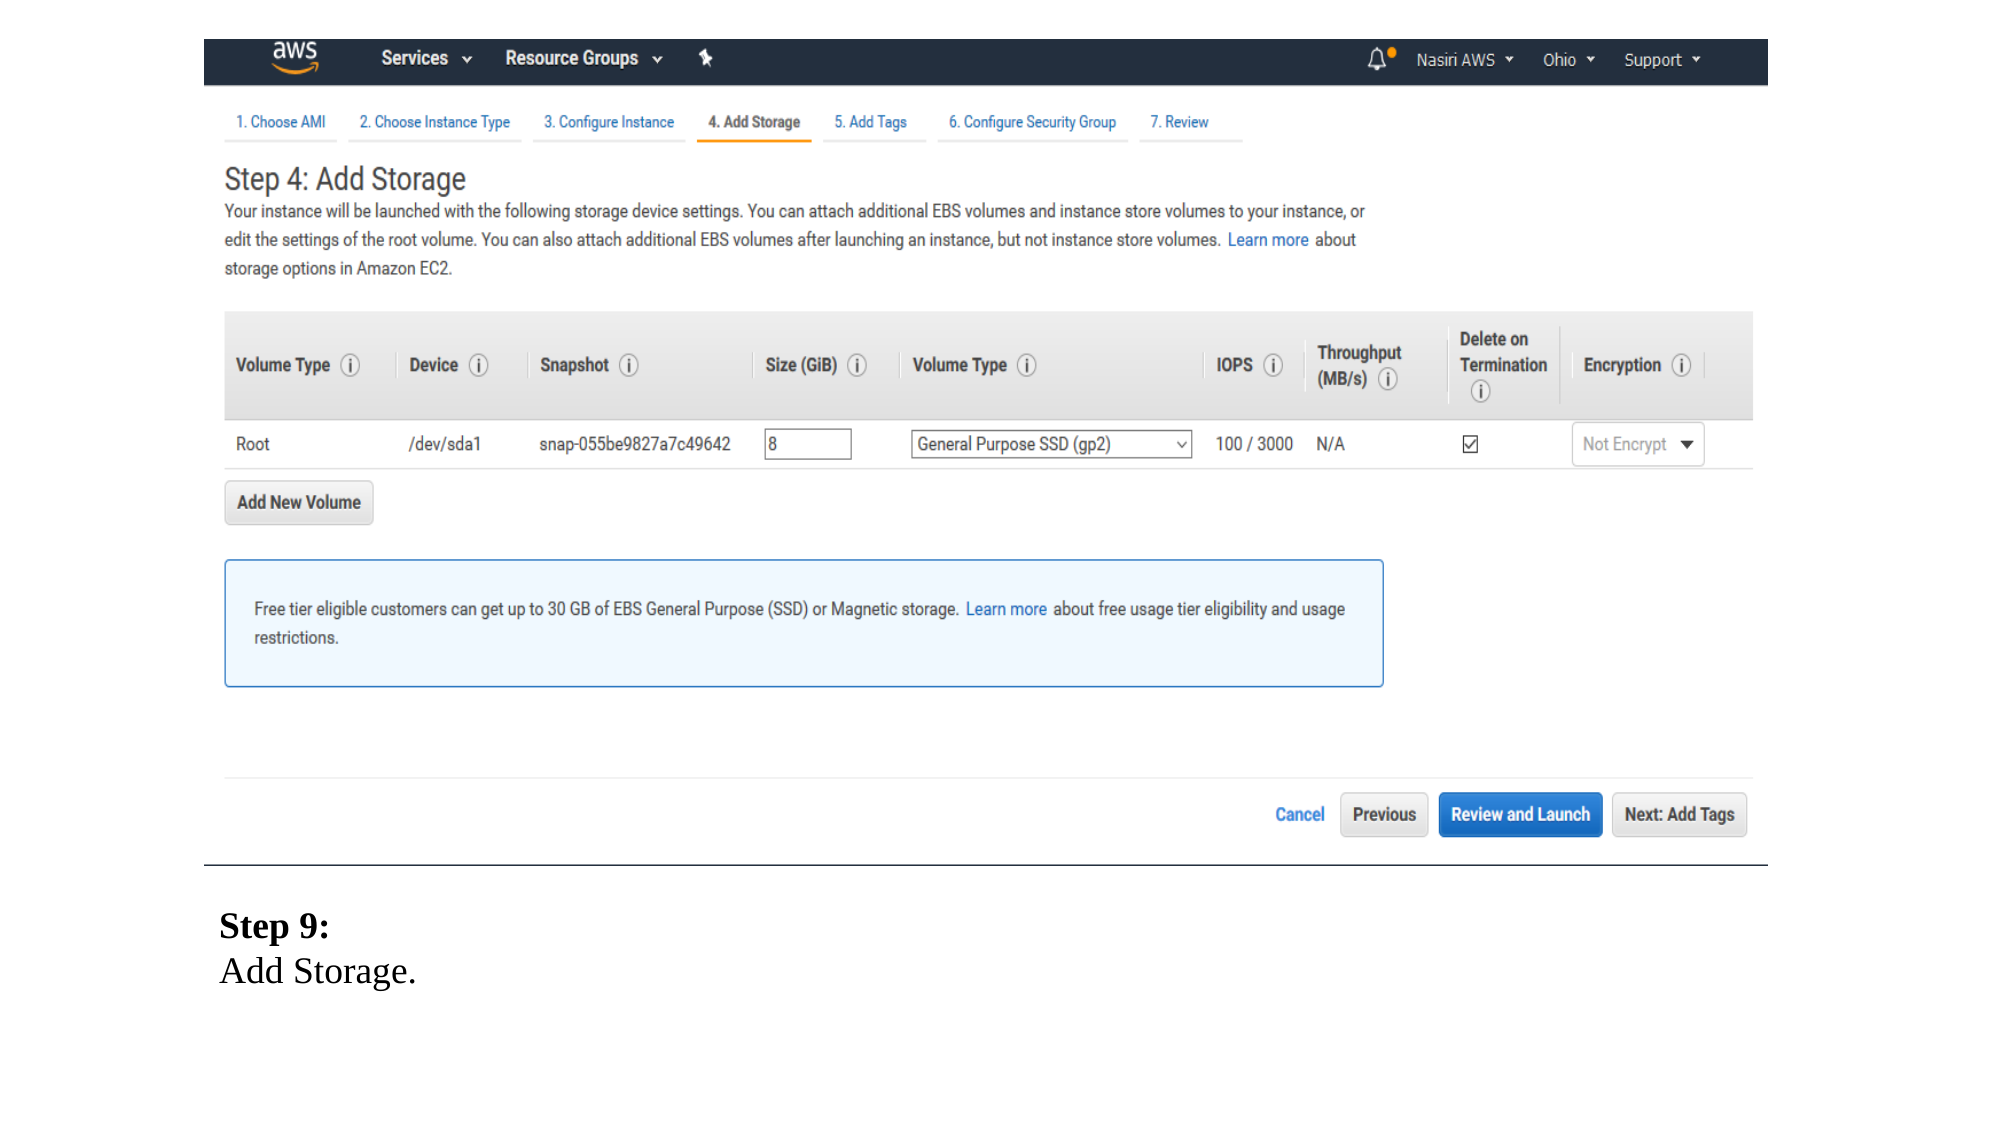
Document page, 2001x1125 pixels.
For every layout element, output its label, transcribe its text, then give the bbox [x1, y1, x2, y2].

picture [204, 39, 1768, 866]
text_box Step 9: Add Storage. [204, 893, 914, 999]
